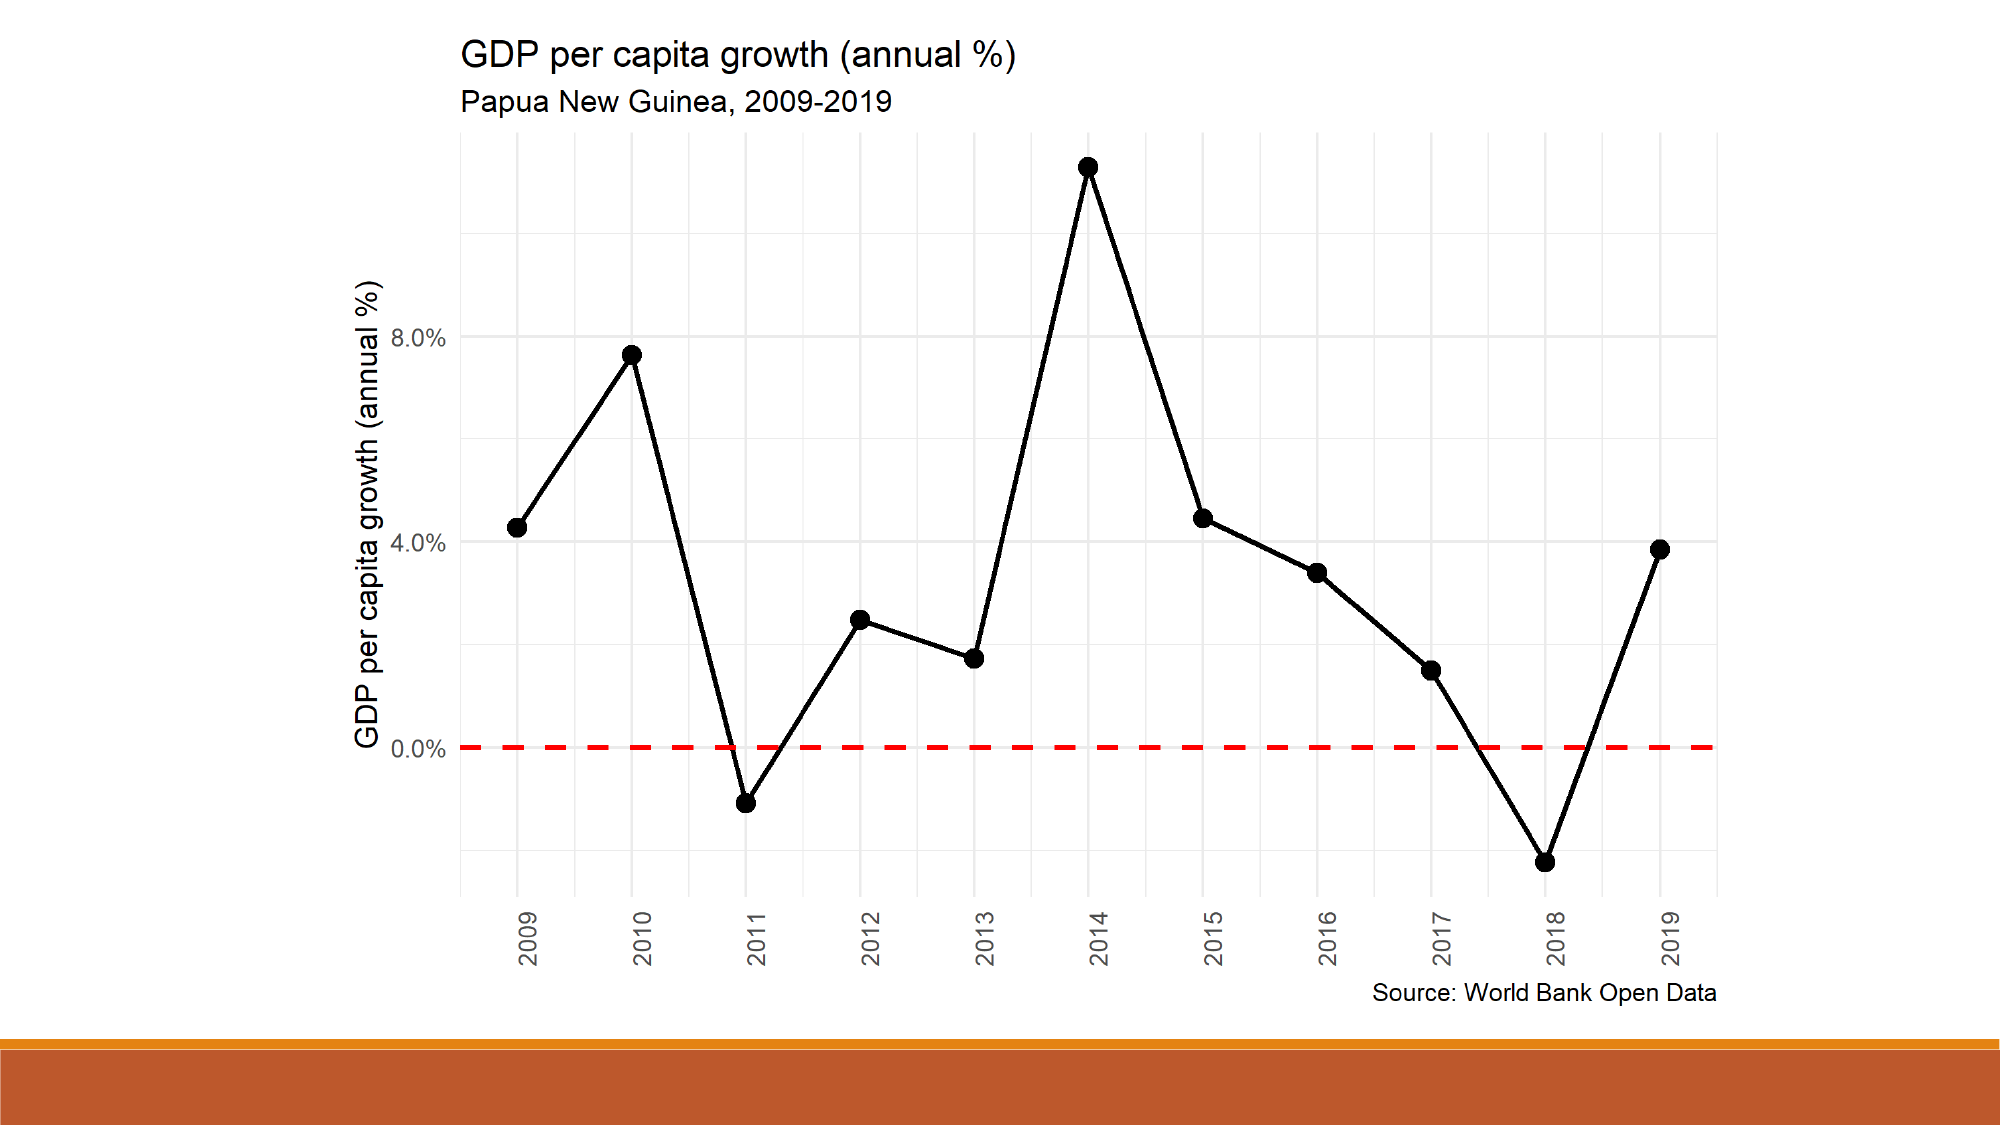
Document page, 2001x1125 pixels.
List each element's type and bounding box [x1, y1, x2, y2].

list [338, 24, 1733, 1021]
